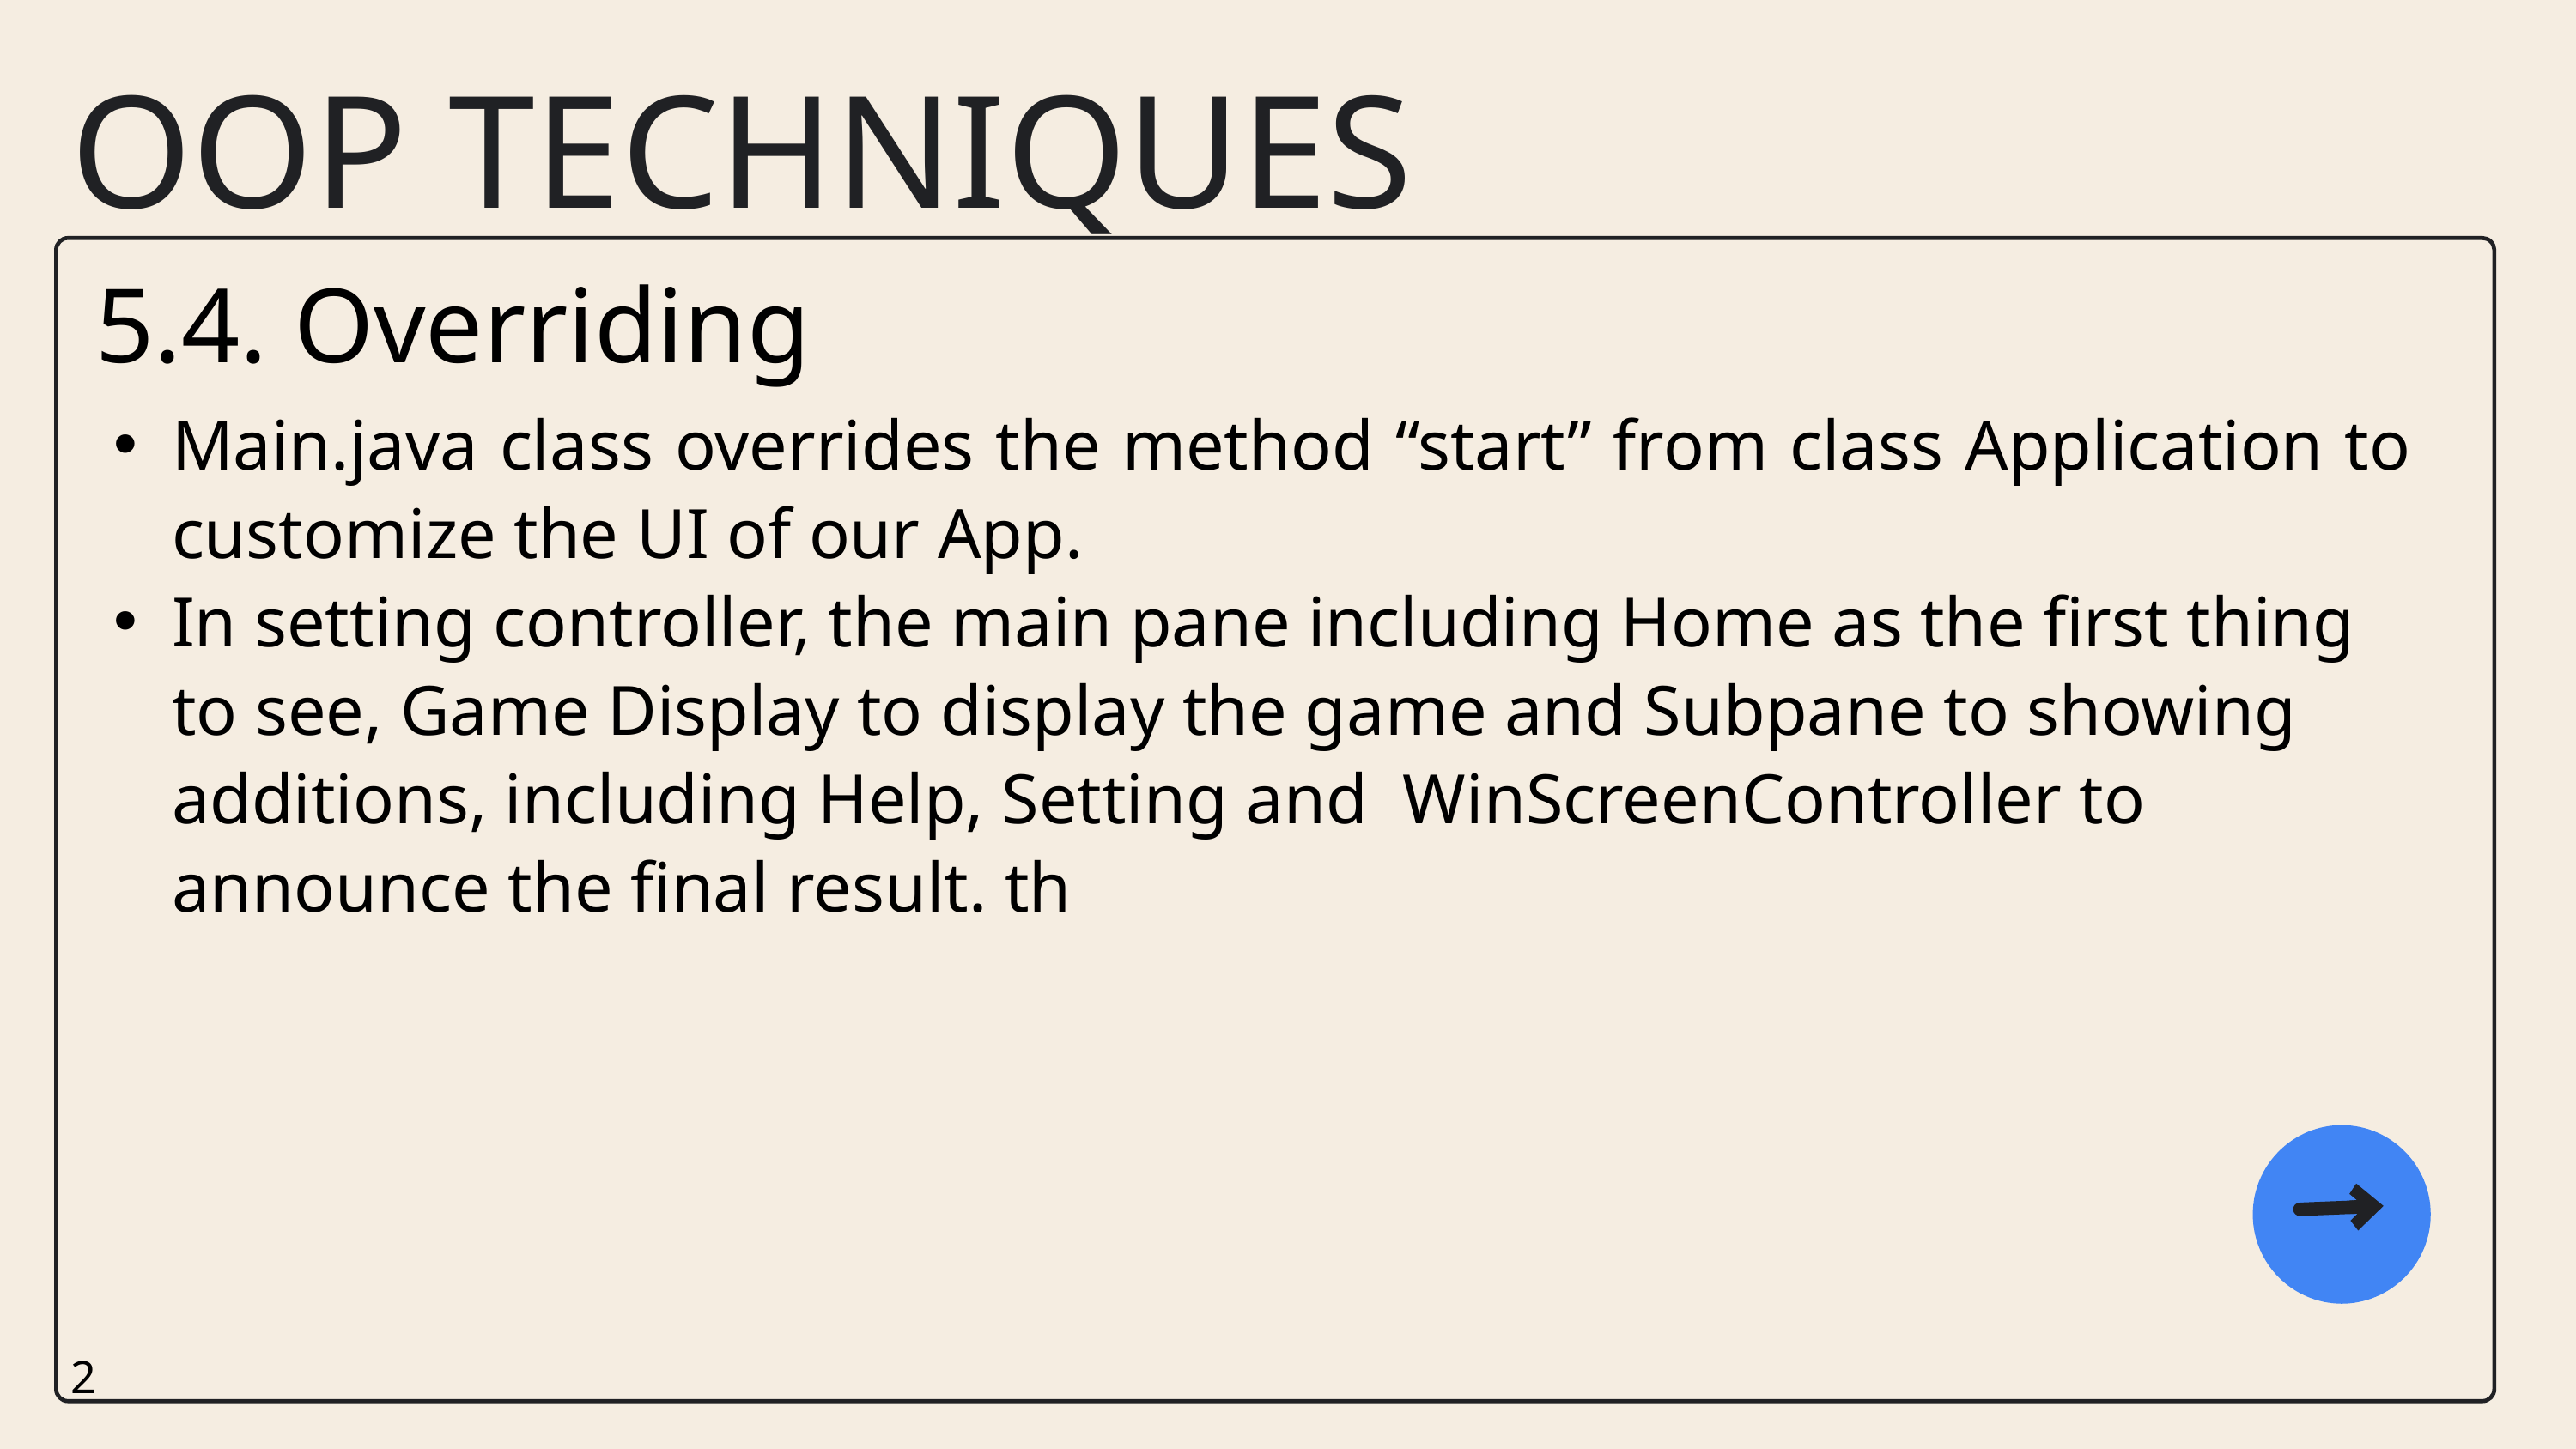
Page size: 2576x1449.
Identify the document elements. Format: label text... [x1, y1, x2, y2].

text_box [56, 237, 2495, 1402]
text_box OOP TECHNIQUES [70, 52, 1572, 234]
